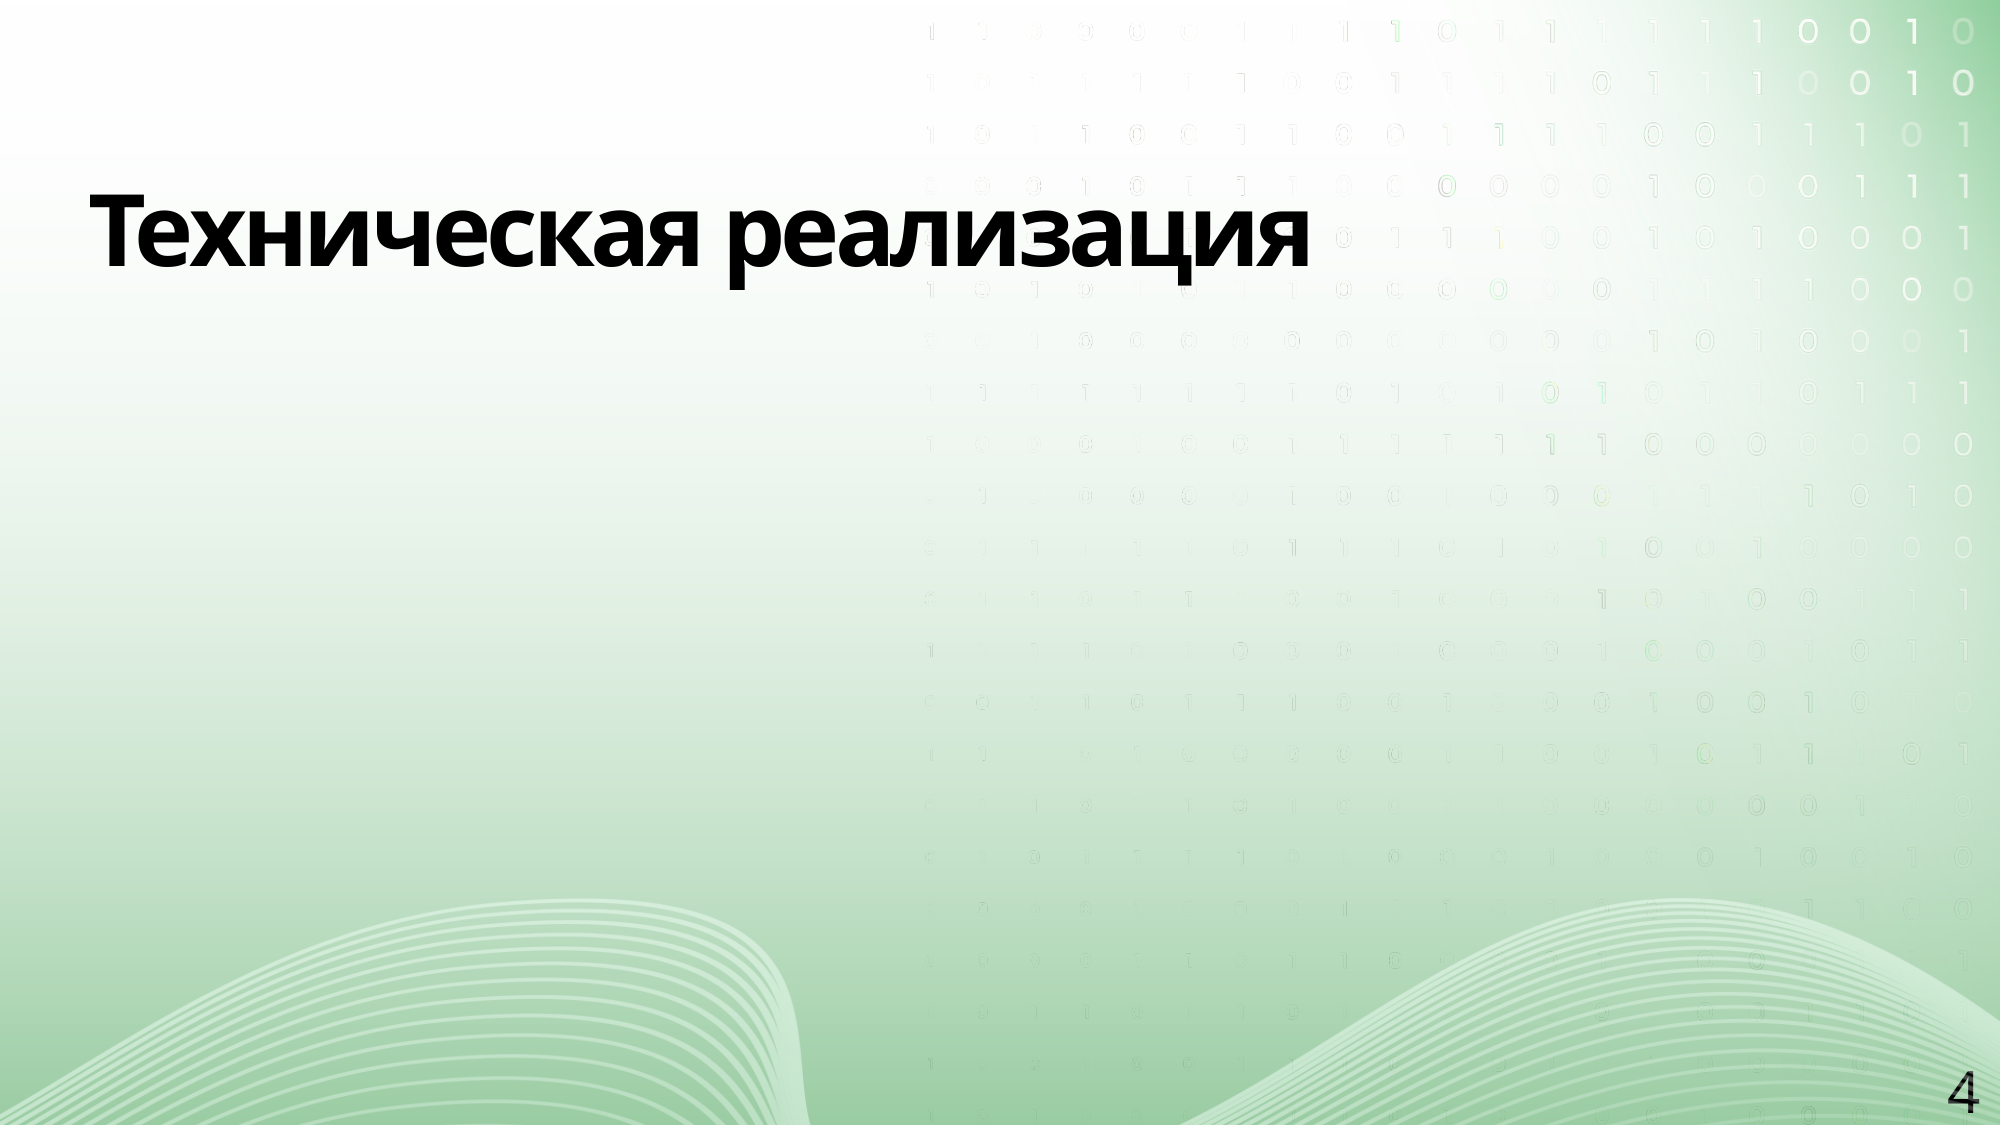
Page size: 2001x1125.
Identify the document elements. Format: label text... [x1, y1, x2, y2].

picture [0, 0, 2000, 1125]
text_box Техническая реализация [86, 164, 924, 287]
text_box [0, 0, 924, 869]
